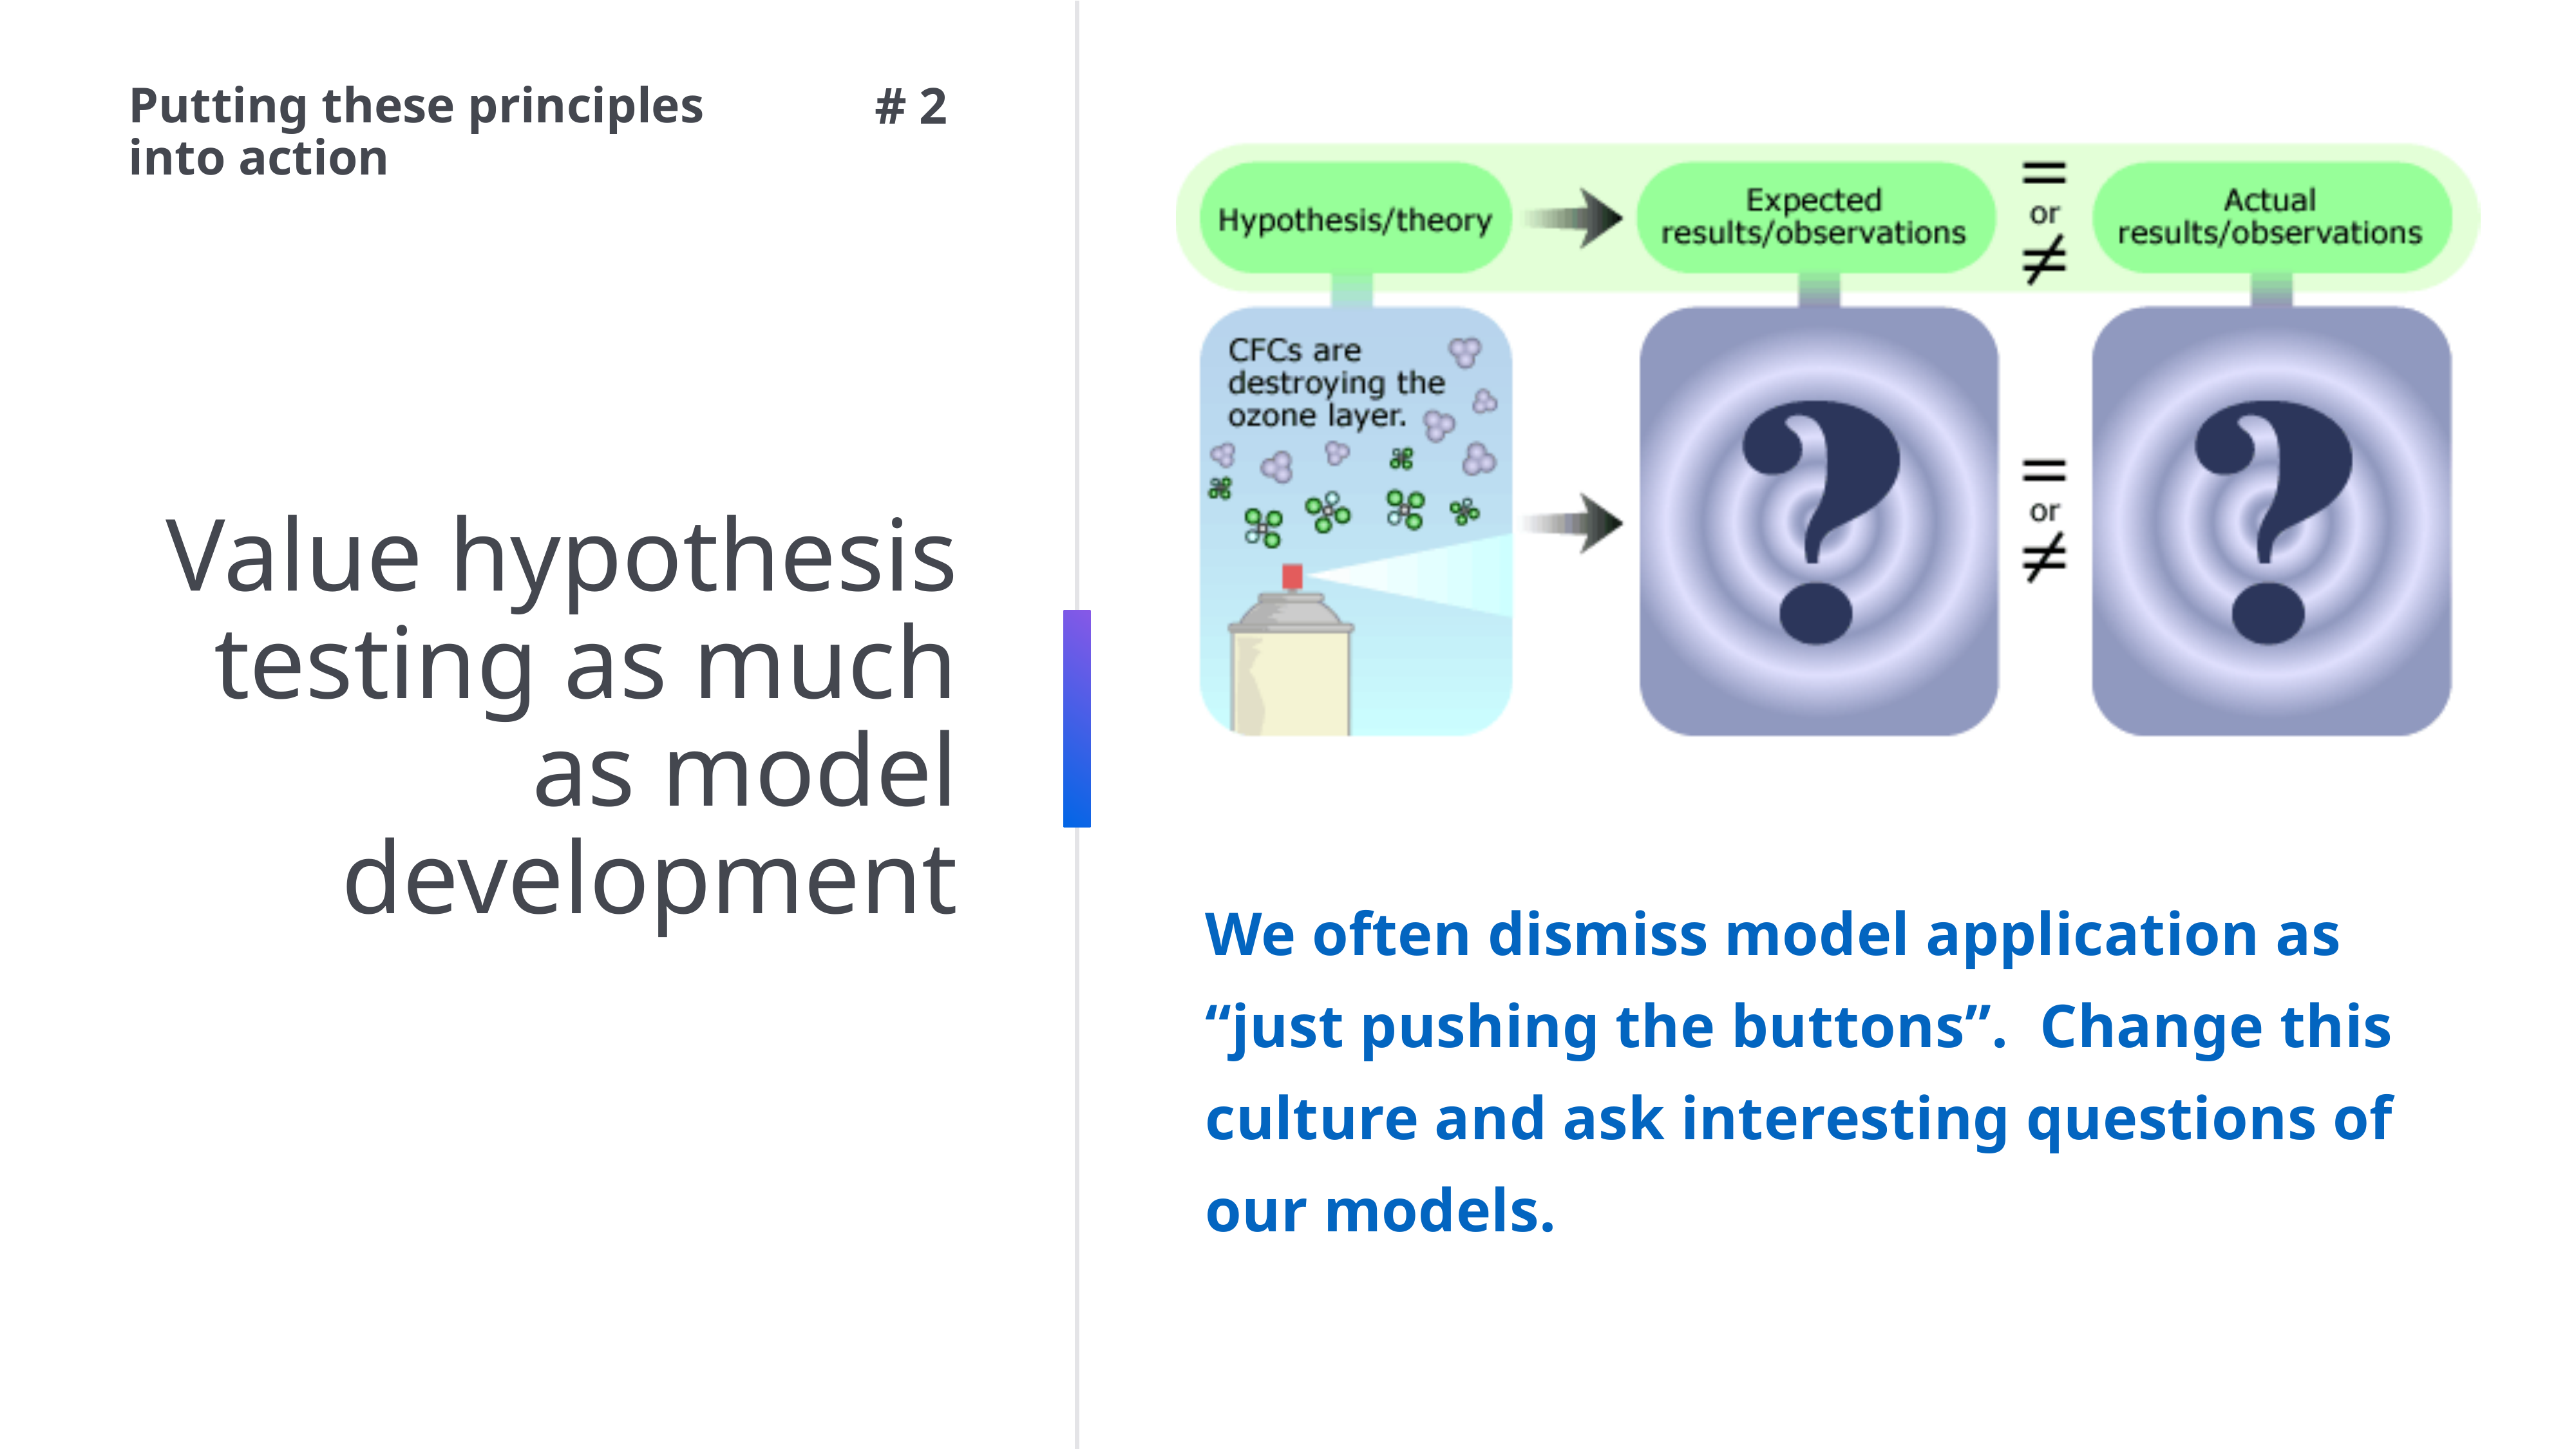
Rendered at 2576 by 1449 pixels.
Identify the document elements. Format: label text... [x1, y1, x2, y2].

text_box Putting these principles into action [118, 76, 816, 191]
title Value hypothesis testing as much as model development [155, 498, 964, 951]
text_box # 2 [865, 76, 989, 140]
picture [1176, 138, 2481, 742]
list We often dismiss model application as “just pushing the buttons”. Change this culture and ask interesting questions of our models. [1199, 914, 2458, 1205]
